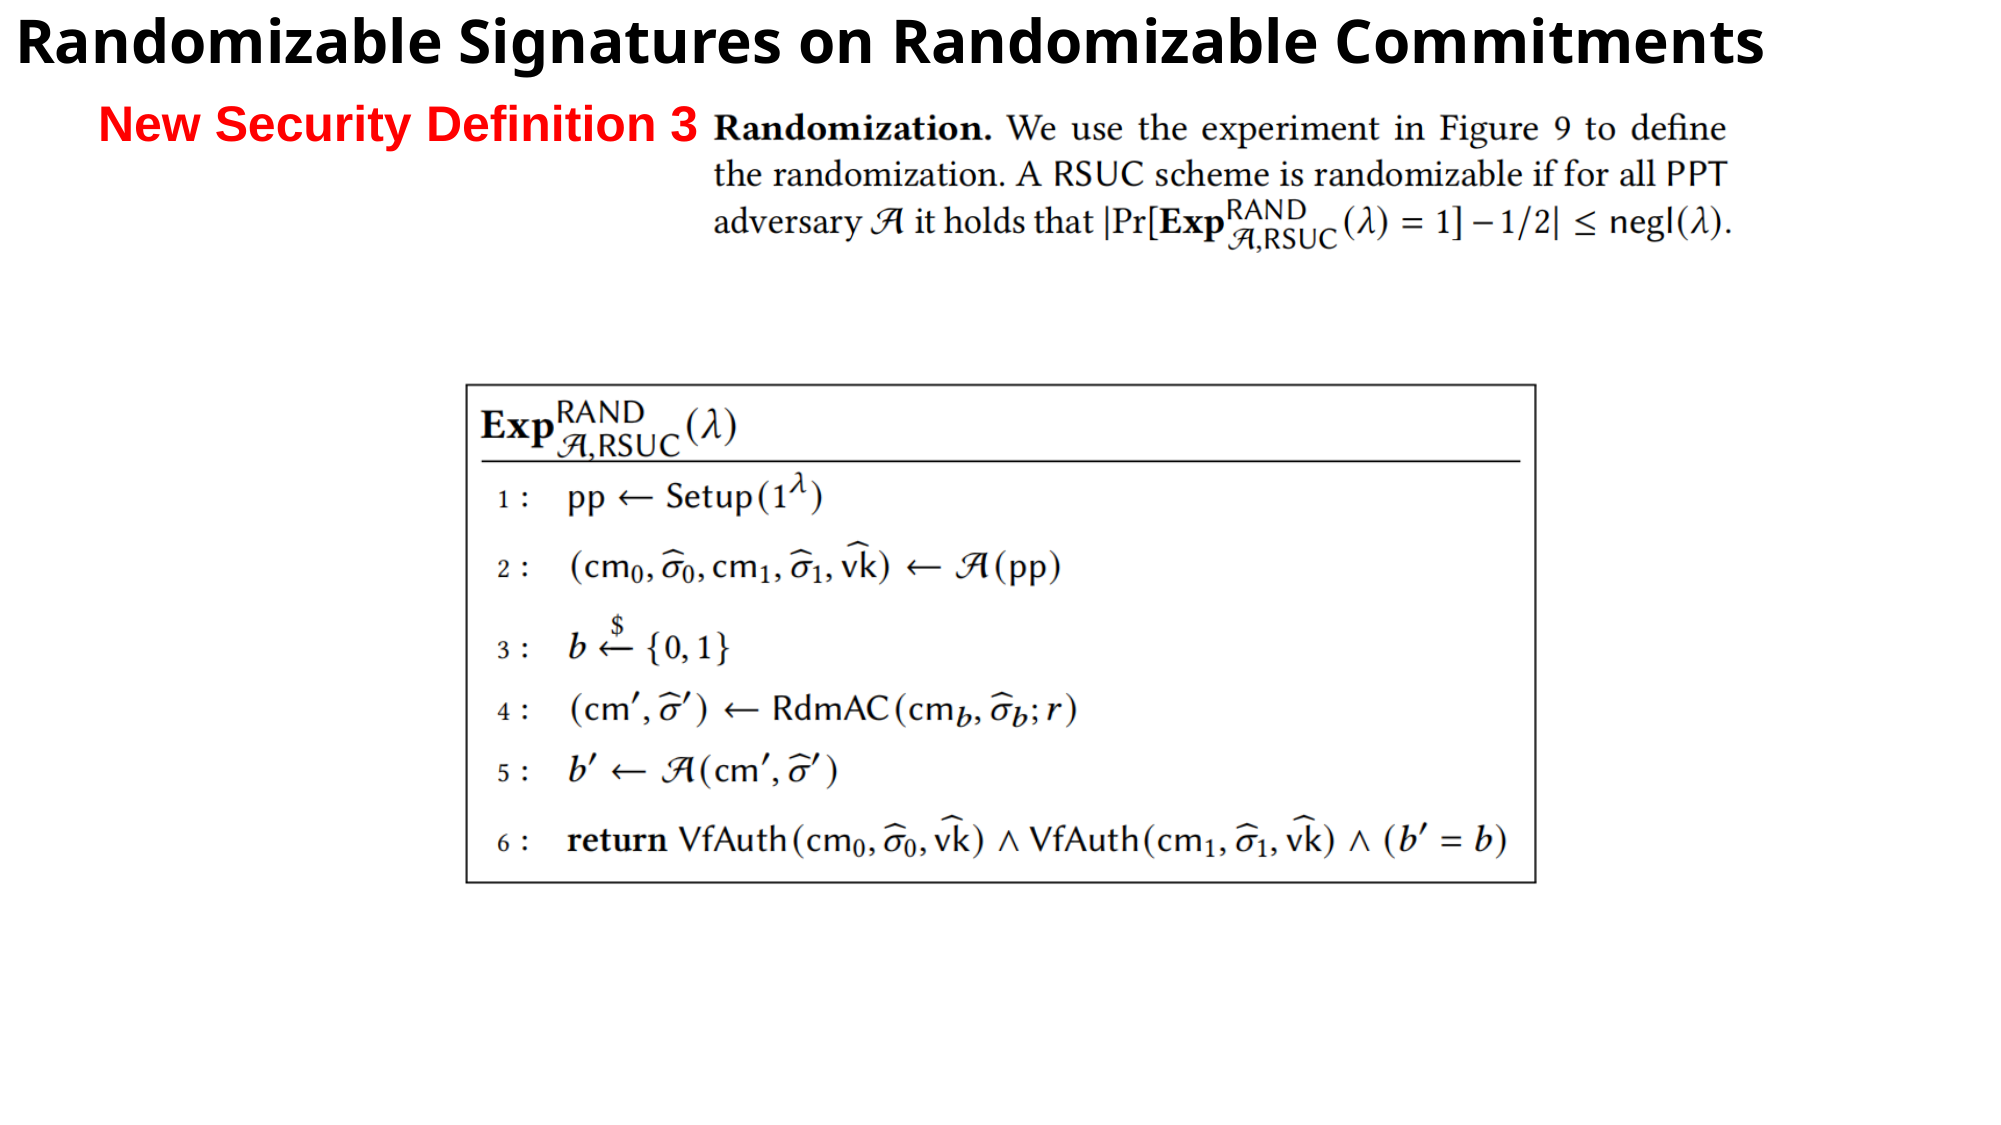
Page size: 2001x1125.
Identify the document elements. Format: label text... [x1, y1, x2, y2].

title Randomizable Signatures on Randomizable Commitments [0, 0, 2000, 85]
picture [454, 374, 1546, 894]
text_box New Security Definition 3 [83, 84, 714, 160]
picture [703, 103, 1743, 259]
